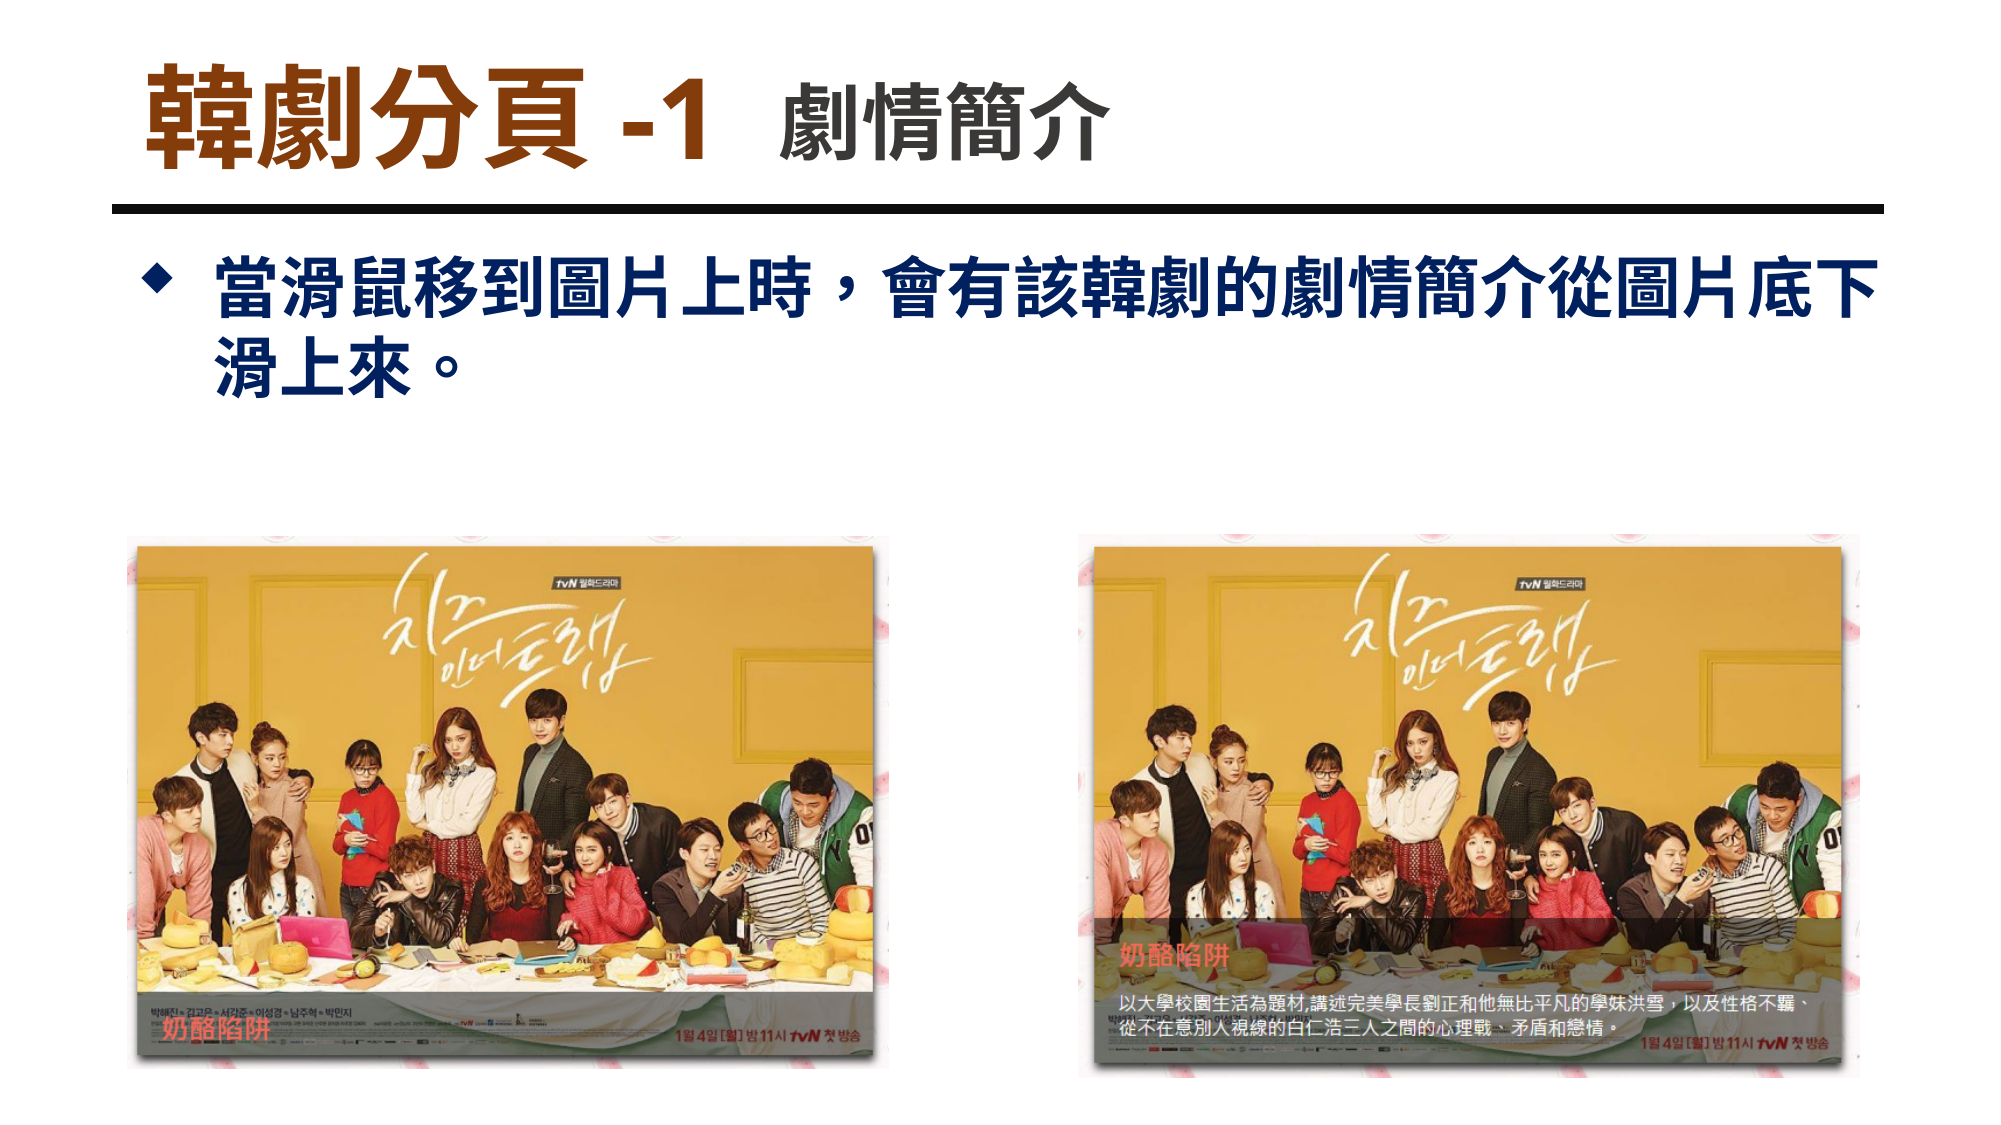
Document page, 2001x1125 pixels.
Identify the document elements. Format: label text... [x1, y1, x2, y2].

text_box 當滑鼠移到圖片上時，會有該韓劇的劇情簡介從圖片底下滑上來。 [123, 238, 1904, 414]
picture [126, 536, 889, 1069]
text_box 韓劇分頁-1 [128, 40, 736, 190]
picture [1078, 534, 1860, 1078]
text_box 劇情簡介 [763, 63, 1127, 178]
